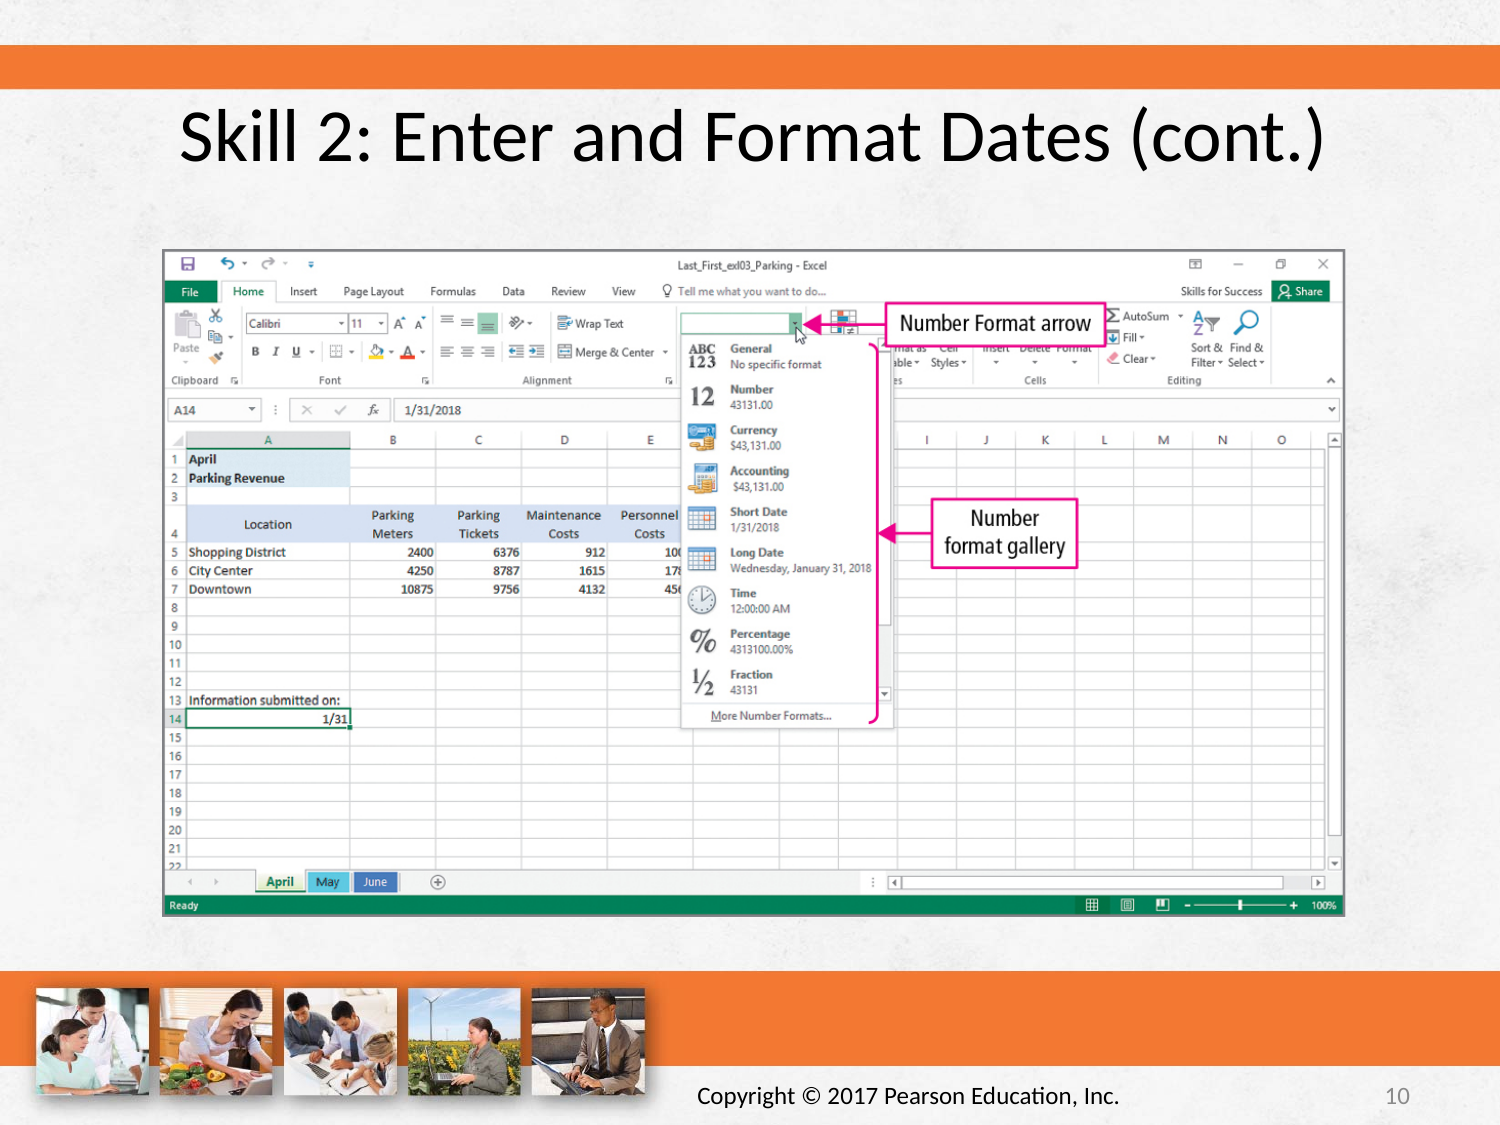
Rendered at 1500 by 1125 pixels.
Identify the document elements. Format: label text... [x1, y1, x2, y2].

footer Copyright © 2017 Pearson Education, Inc. [649, 1065, 1074, 1125]
title Skill 2: Enter and Format Dates (cont.) [108, 50, 1400, 213]
picture [0, 0, 1500, 1125]
slide_number 10 [1074, 1065, 1425, 1125]
